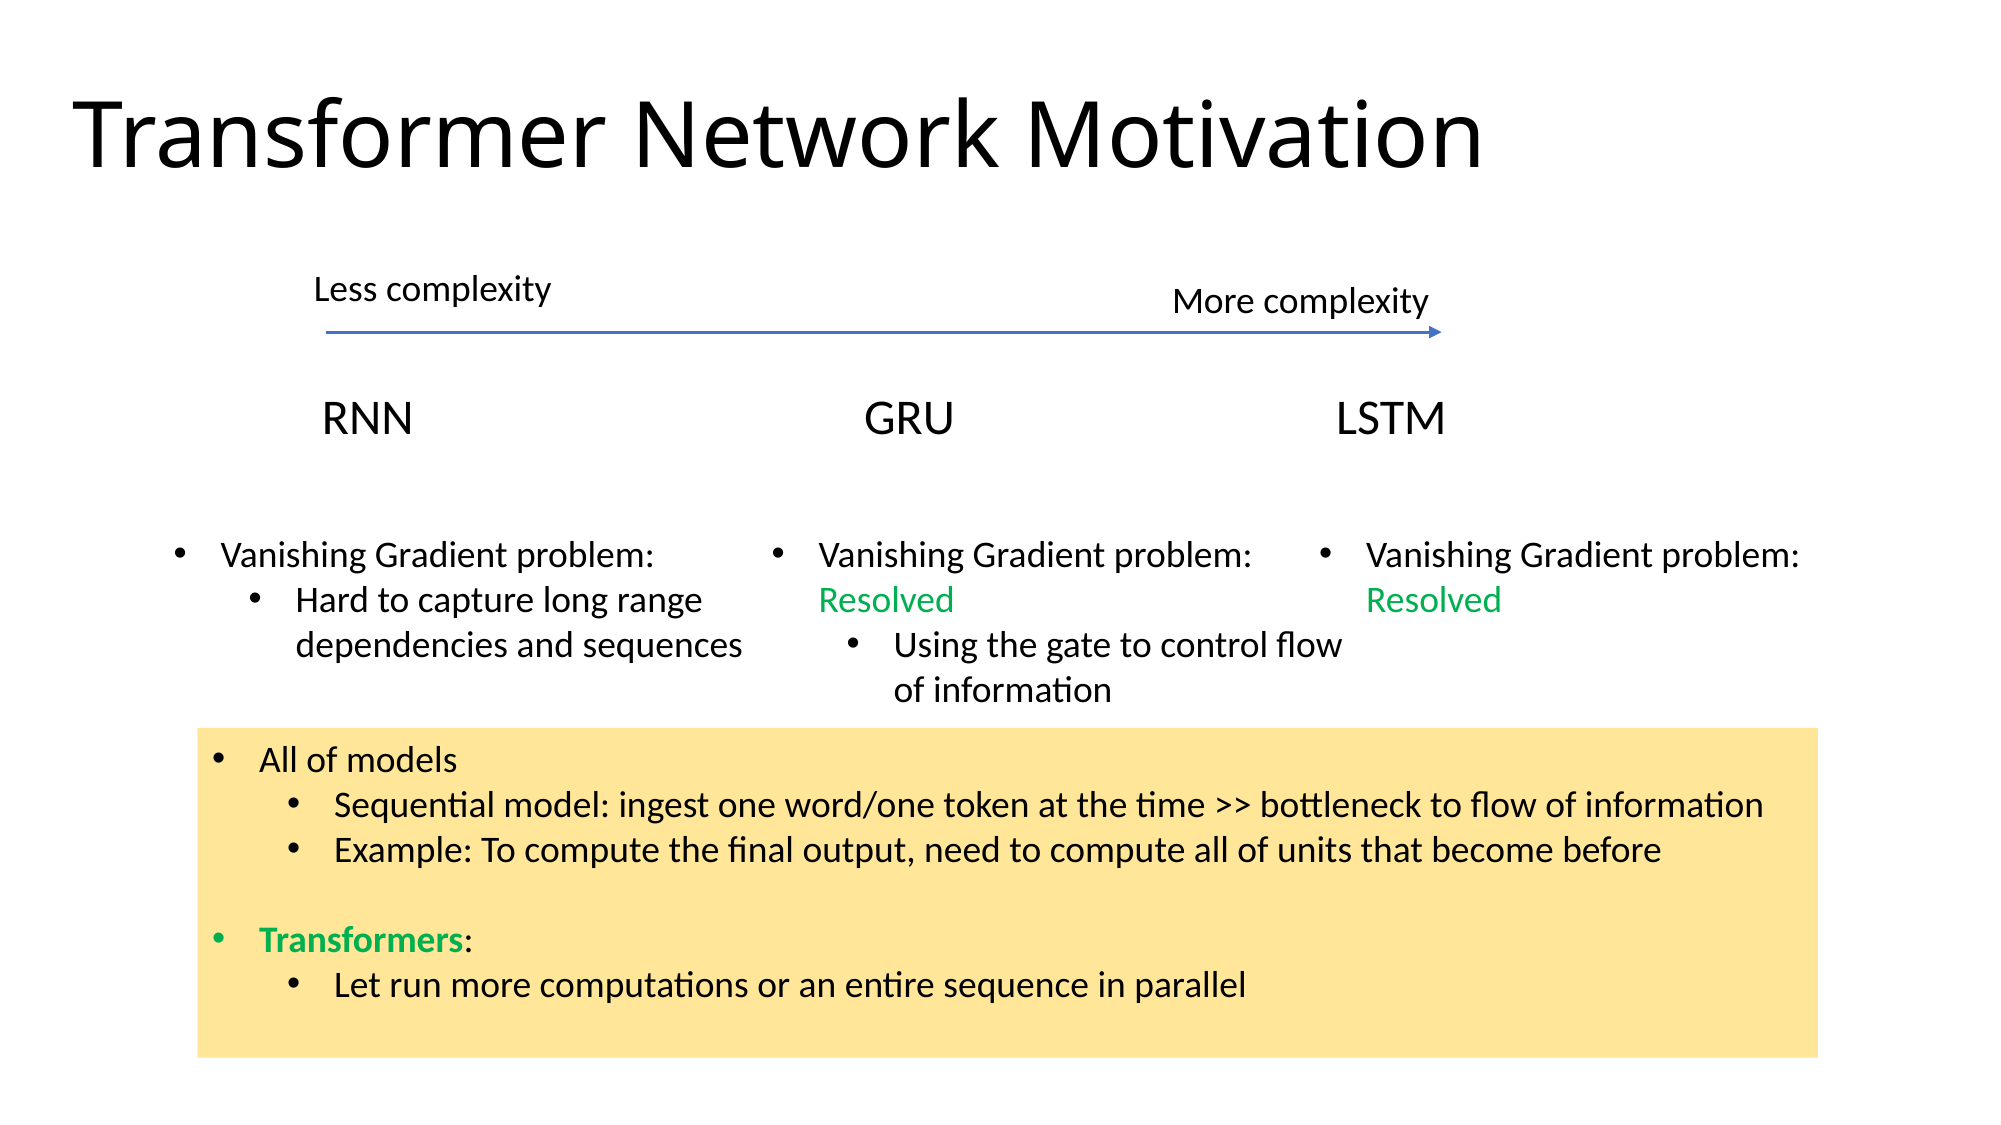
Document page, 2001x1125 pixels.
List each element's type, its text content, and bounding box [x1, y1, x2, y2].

text_box All of models Sequential model: ingest one word/one token at the time >> bottleneck to flow of information Example: To compute the final output, need to compute all of units that become before Transformers: Let run more computations or an entire sequence in parallel [197, 727, 1818, 1058]
text_box More complexity [1157, 268, 1512, 328]
text_box Vanishing Gradient problem: Resolved [1304, 522, 1939, 628]
text_box LSTM [1321, 376, 1462, 452]
text_box Less complexity [299, 257, 654, 317]
text_box Vanishing Gradient problem: Resolved Using the gate to control flow of information [756, 522, 1392, 718]
text_box RNN [307, 376, 429, 452]
text_box Vanishing Gradient problem: Hard to capture long range dependencies and sequences [158, 522, 756, 718]
title Transformer Network Motivation [57, 29, 1783, 247]
text_box GRU [849, 376, 970, 452]
